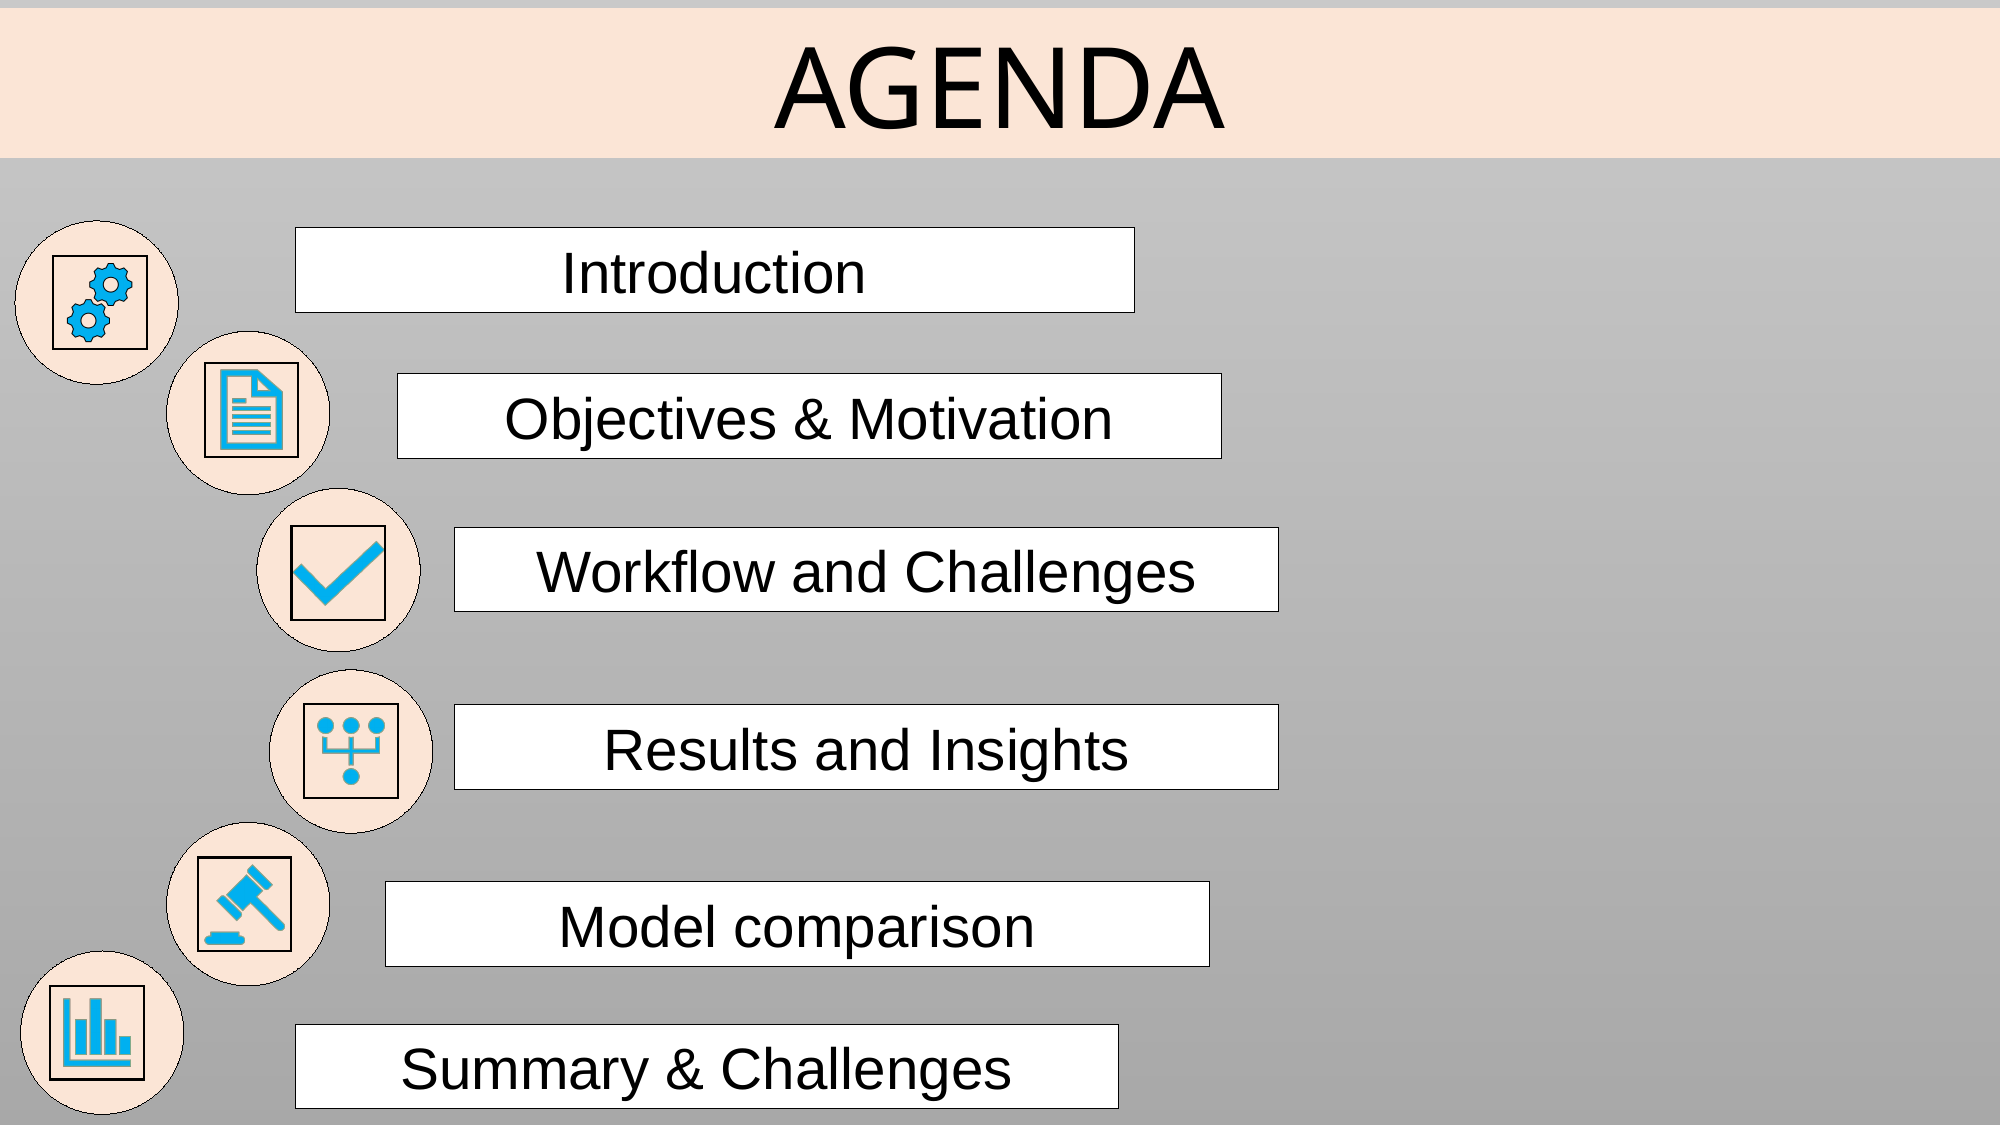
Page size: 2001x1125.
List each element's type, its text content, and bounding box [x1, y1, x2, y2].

text_box Workflow and Challenges [454, 527, 1279, 612]
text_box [166, 822, 330, 986]
text_box AGENDA [0, 8, 2000, 158]
text_box Objectives & Motivation [397, 373, 1222, 459]
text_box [269, 669, 433, 834]
text_box Introduction [295, 227, 1135, 313]
text_box Results and Insights [454, 704, 1279, 790]
text_box Model comparison [385, 881, 1210, 967]
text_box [166, 331, 330, 495]
text_box Summary & Challenges [295, 1024, 1119, 1109]
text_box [256, 488, 421, 652]
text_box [14, 220, 179, 385]
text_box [20, 950, 184, 1115]
